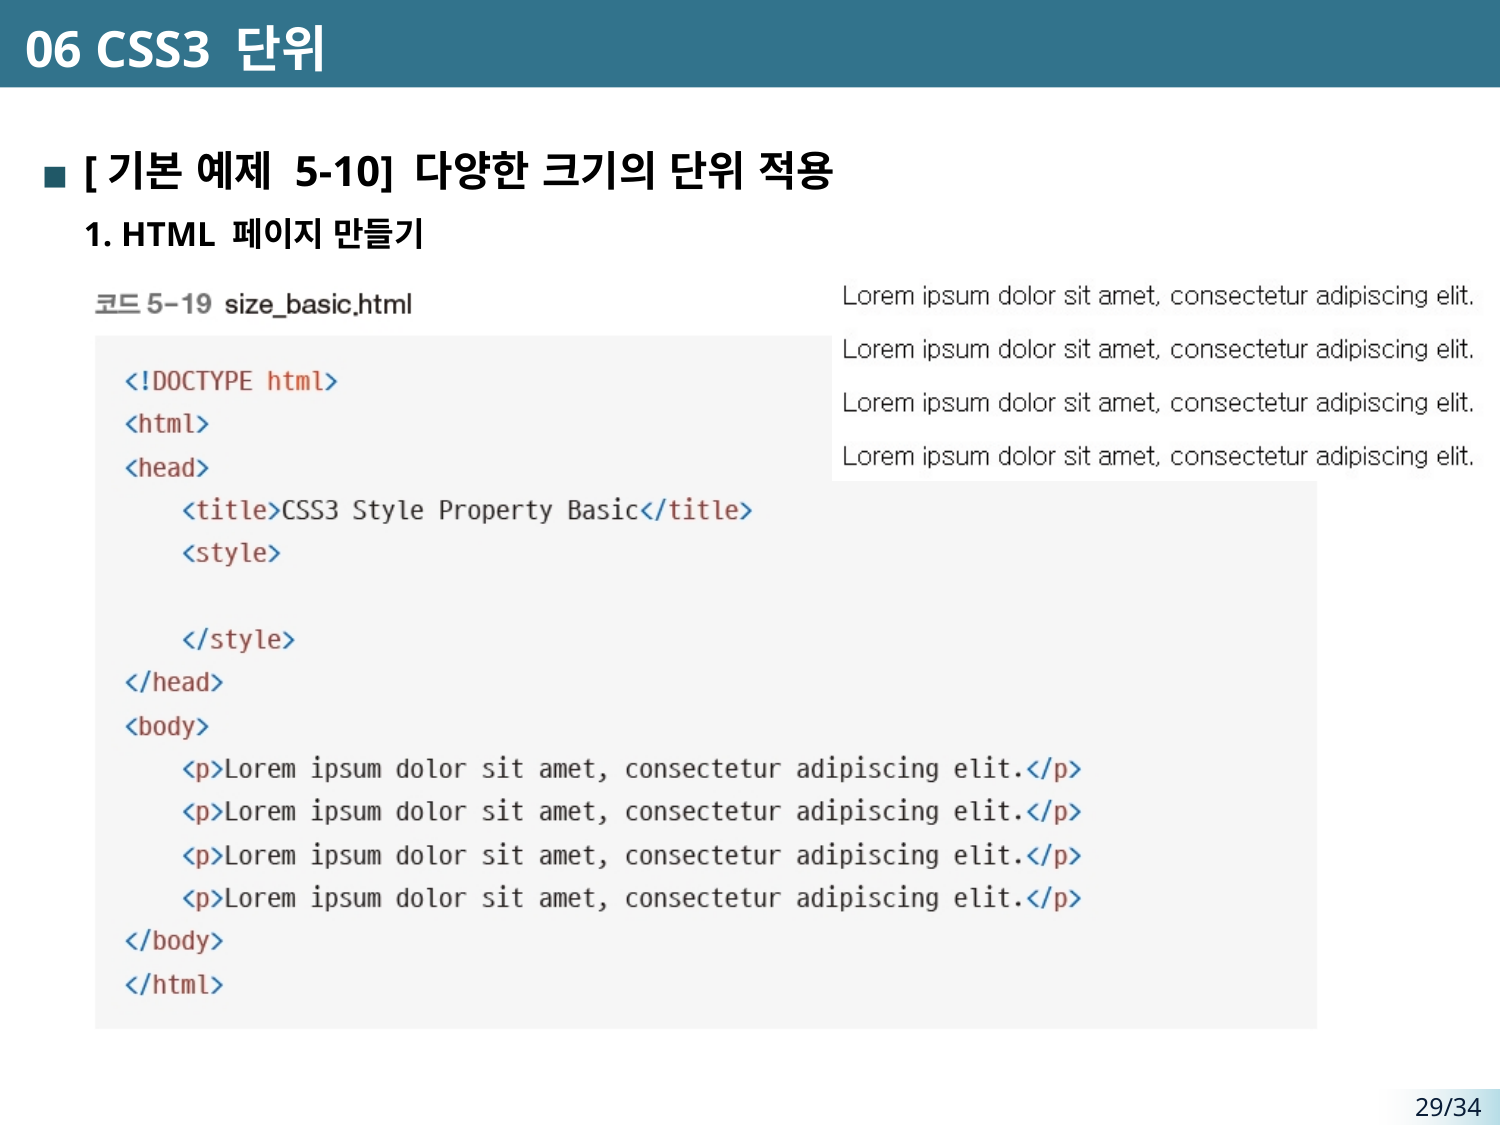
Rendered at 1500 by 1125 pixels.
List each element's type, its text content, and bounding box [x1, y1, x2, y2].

title 06 CSS3 단위 [10, 8, 1288, 87]
picture [88, 278, 1485, 1036]
list [기본 예제 5-10] 다양한 크기의 단위 적용 1. HTML 페이지 만들기 [10, 126, 1481, 1057]
